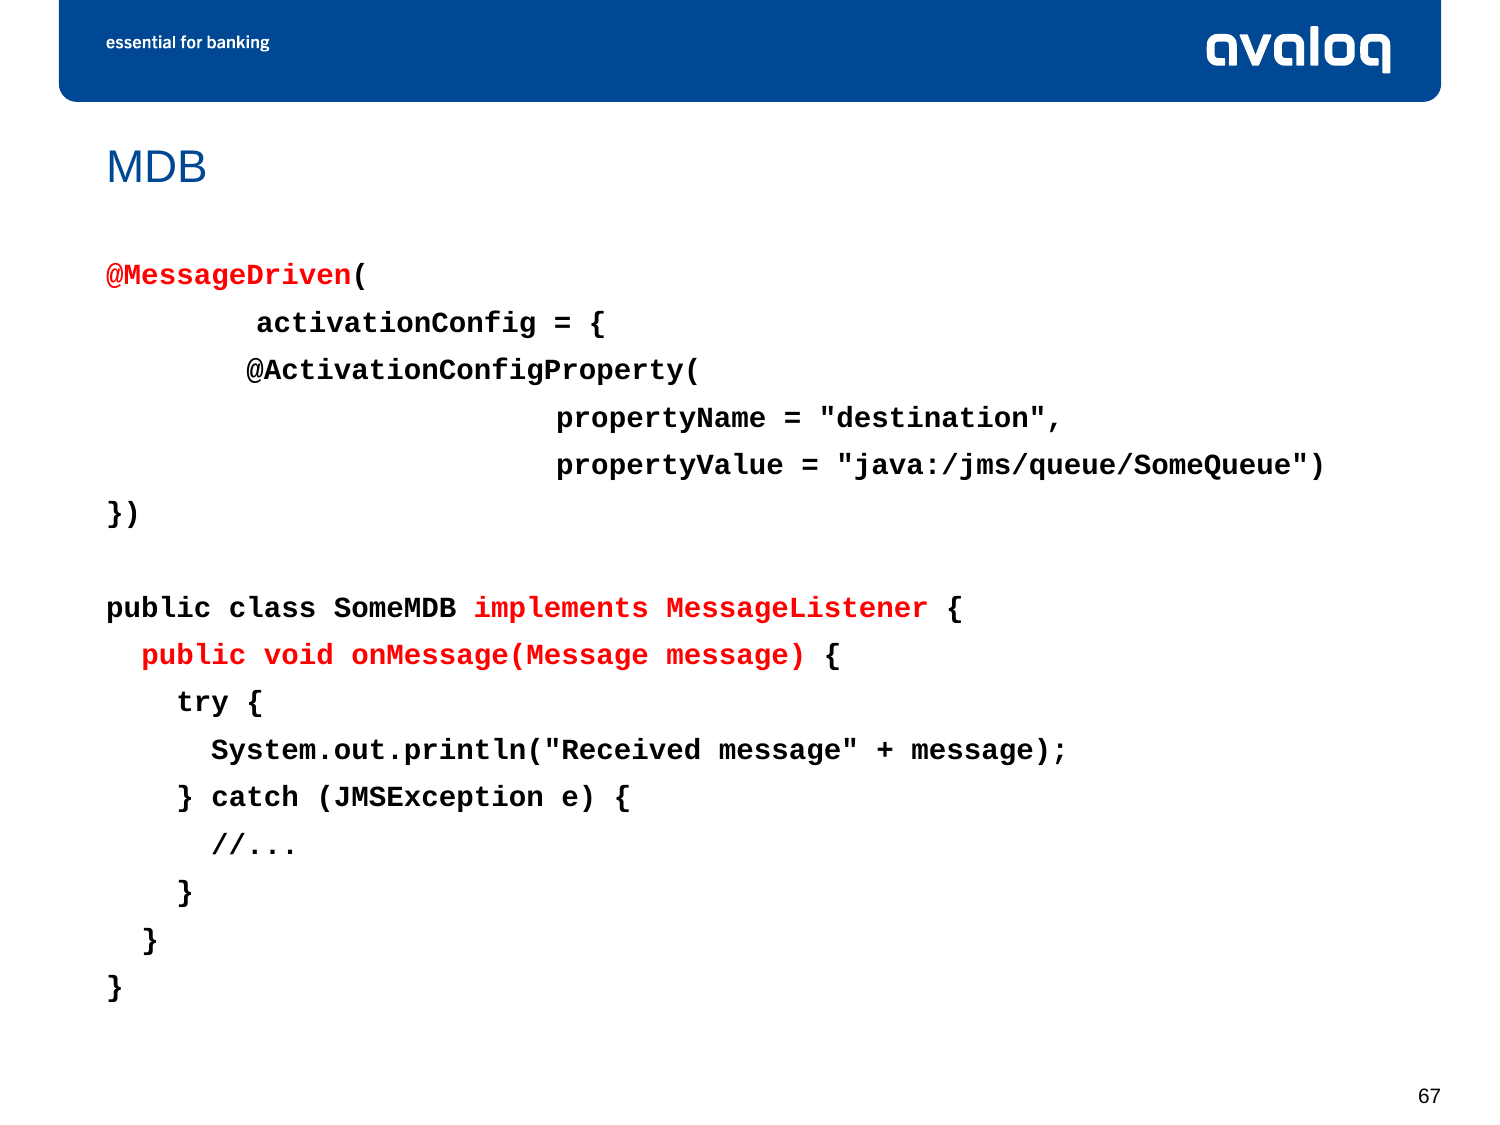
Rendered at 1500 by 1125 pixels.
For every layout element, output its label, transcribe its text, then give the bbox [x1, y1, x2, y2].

list @MessageDriven( activationConfig = { @ActivationConfigProperty( propertyName = "destination", propertyValue = "java:/jms/queue/SomeQueue") }) public class SomeMDB implements MessageListener { public void onMessage(Message message) { try { System.out.println("Received message" + message); } catch (JMSException e) { //... } } } [105, 255, 1394, 1042]
title MDB [105, 142, 1394, 215]
slide_number 67 [1200, 1082, 1442, 1112]
